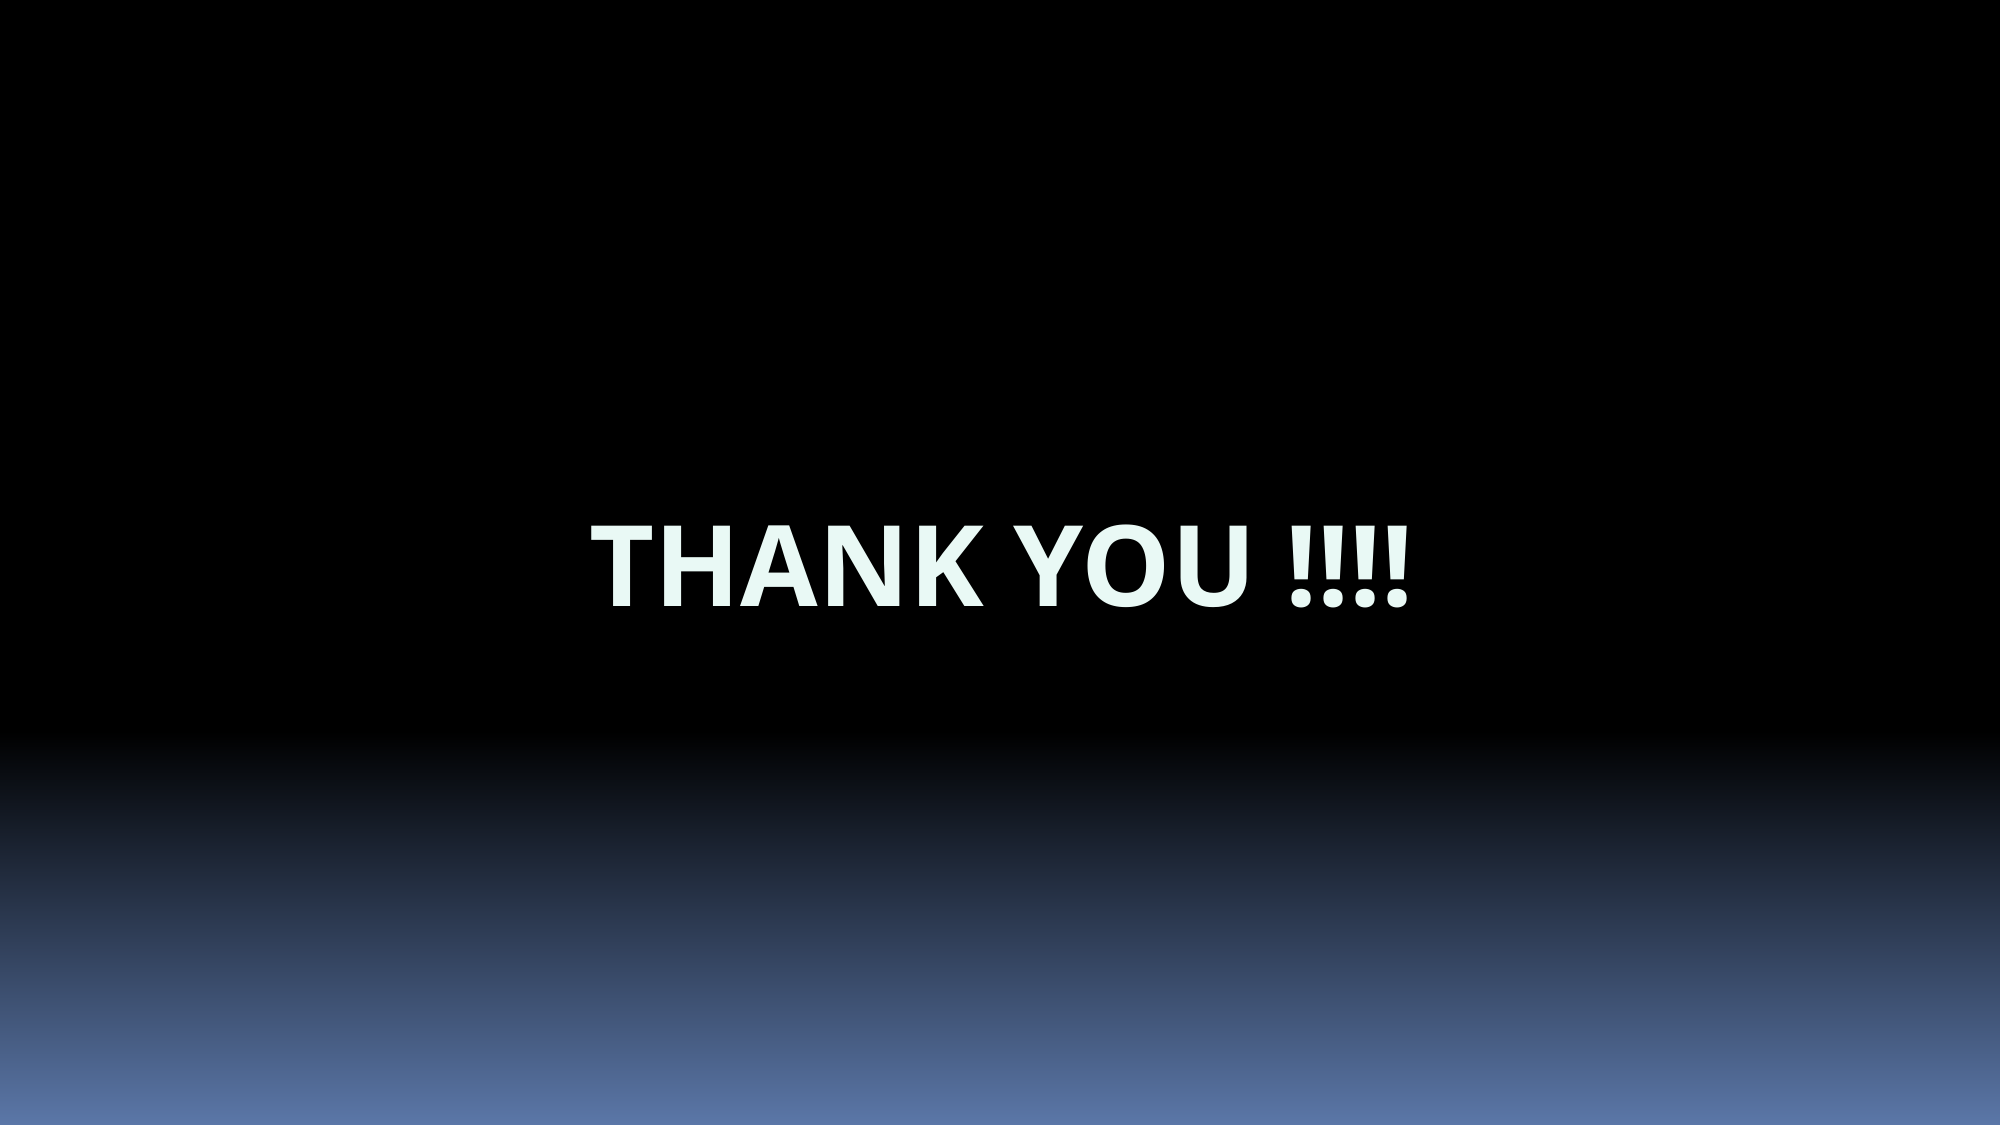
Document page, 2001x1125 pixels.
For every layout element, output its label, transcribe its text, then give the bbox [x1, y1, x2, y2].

text_box THANK YOU !!!! [574, 486, 1430, 637]
